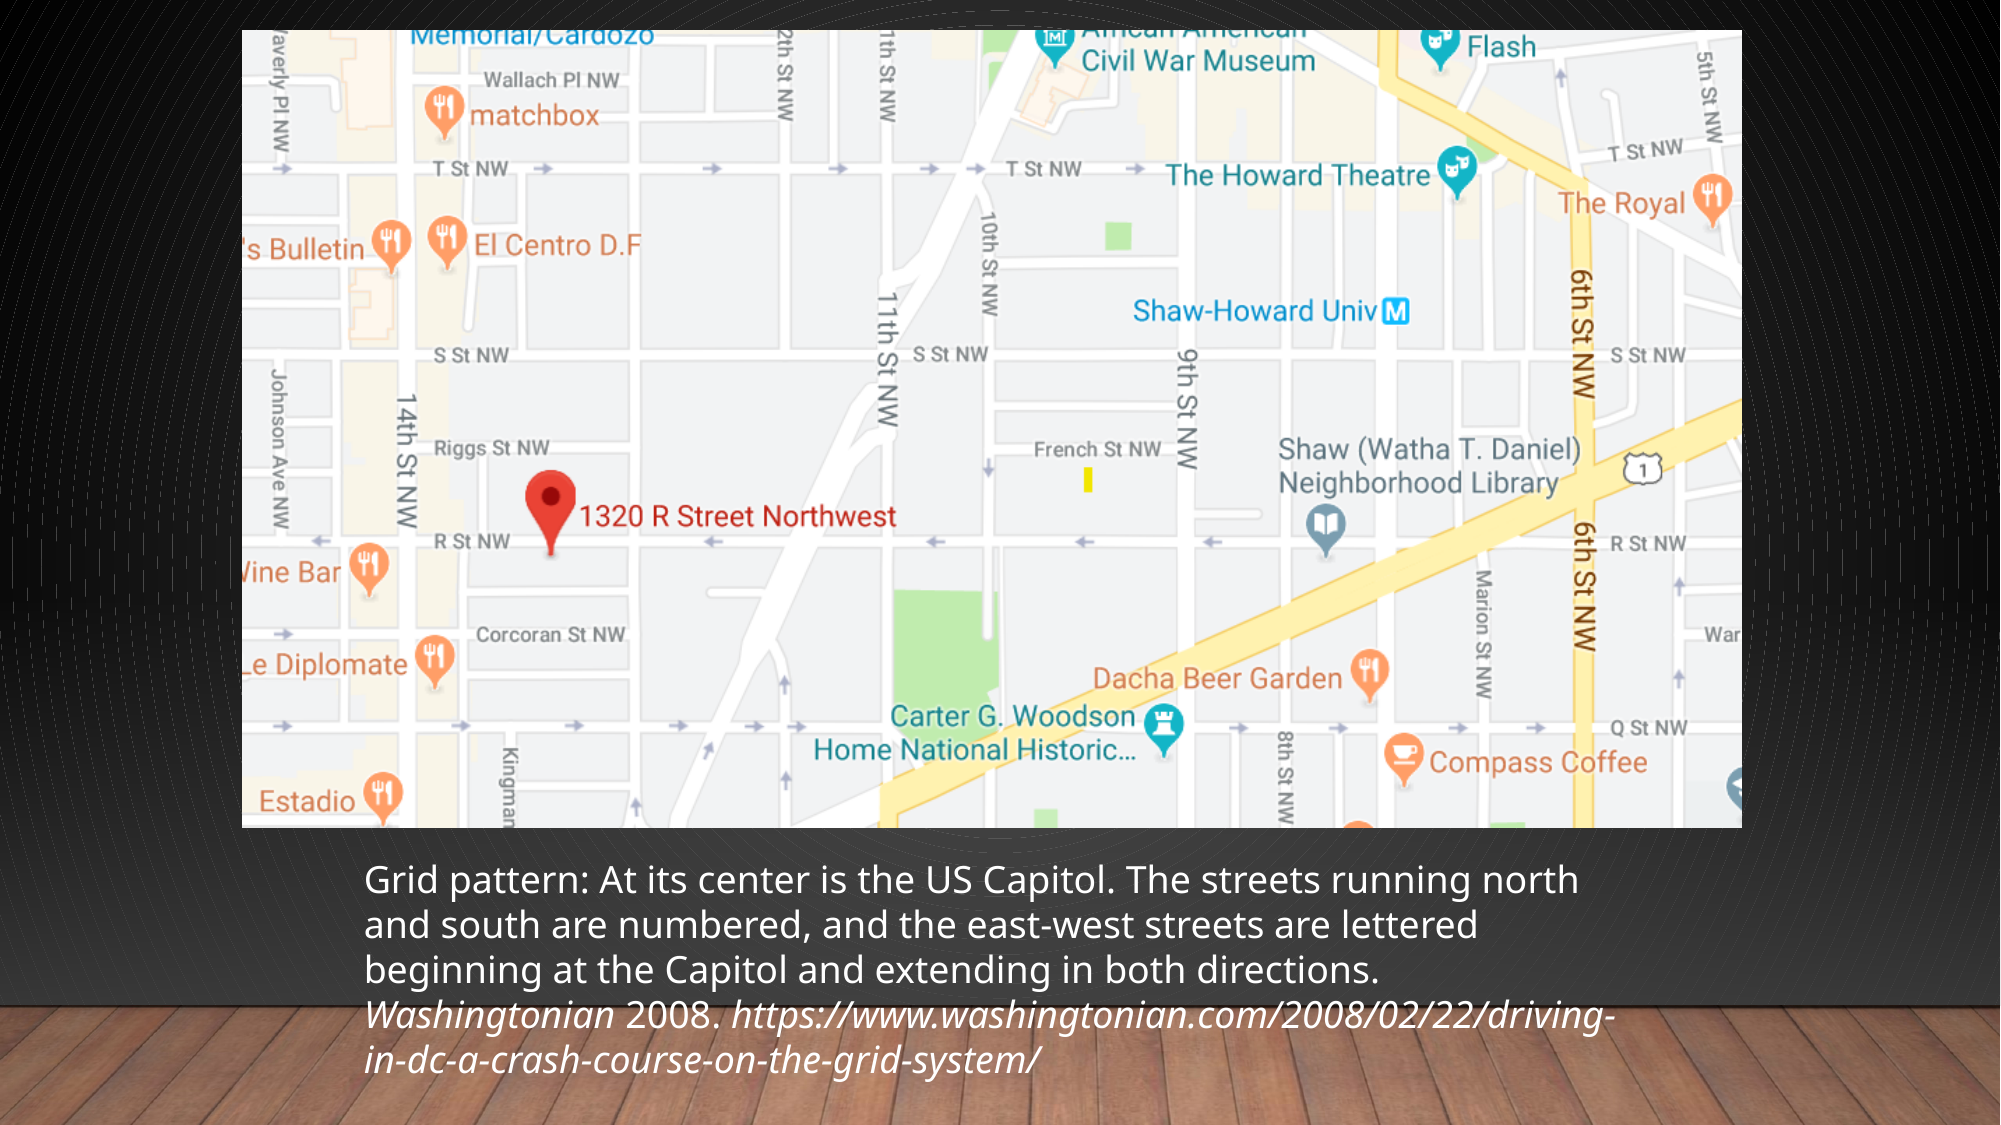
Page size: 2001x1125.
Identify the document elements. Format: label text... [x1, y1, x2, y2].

text_box Grid pattern: At its center is the US Capitol. The streets running north and south are numbered, and the east-west streets are lettered beginning at the Capitol and extending in both directions. Washingtonian 2008. https://www.washingtonian.com/2008/02/22/driving-in-dc-a-crash-course-on-the-grid-system/ [349, 848, 1636, 1089]
picture [242, 29, 1743, 828]
picture [0, 1005, 2000, 1125]
